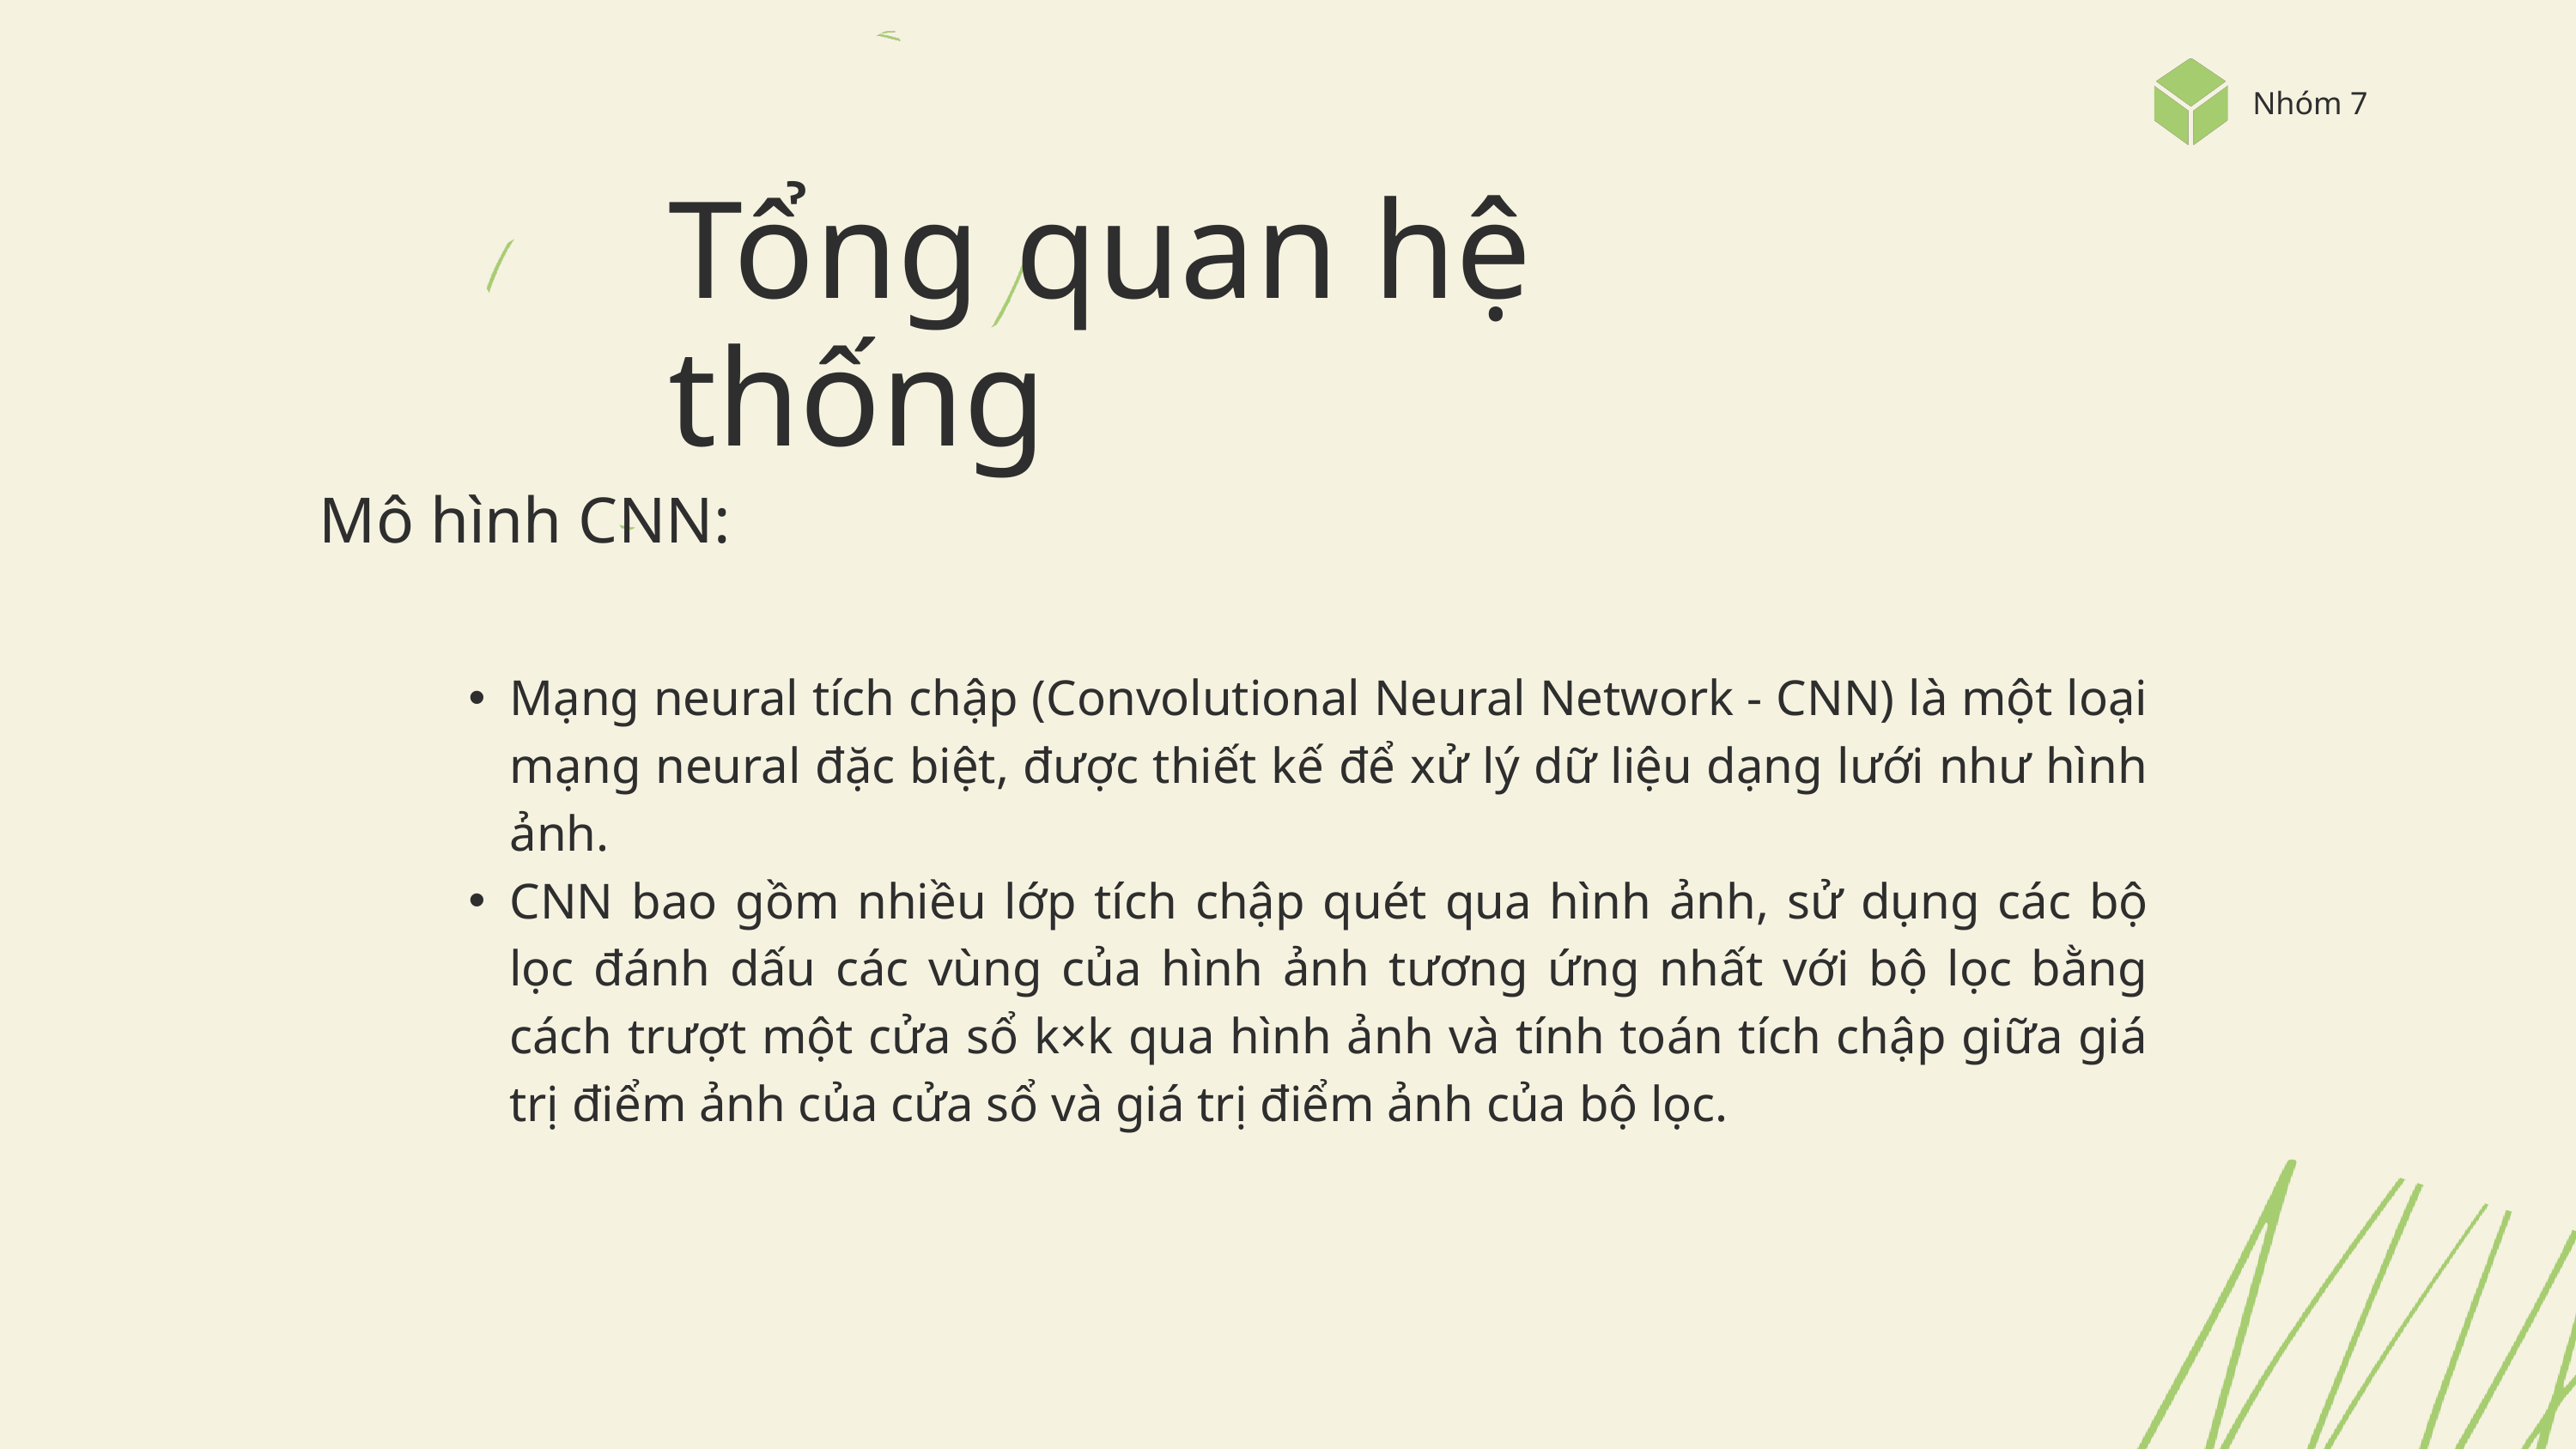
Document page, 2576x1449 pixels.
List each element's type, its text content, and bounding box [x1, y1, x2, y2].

text_box Mạng neural tích chập (Convolutional Neural Network - CNN) là một loại mạng neural đặc biệt, được thiết kế để xử lý dữ liệu dạng lưới như hình ảnh. CNN bao gồm nhiều lớp tích chập quét qua hình ảnh, sử dụng các bộ lọc đánh dấu các vùng của hình ảnh tương ứng nhất với bộ lọc bằng cách trượt một cửa sổ k×k qua hình ảnh và tính toán tích chập giữa giá trị điểm ảnh của cửa sổ và giá trị điểm ảnh của bộ lọc. [392, 621, 2184, 1088]
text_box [2154, 58, 2576, 145]
text_box Mô hình CNN: [319, 480, 759, 555]
text_box [2089, 1113, 2576, 1449]
text_box [472, 27, 977, 480]
text_box Tổng quan hệ thống [668, 177, 1907, 473]
